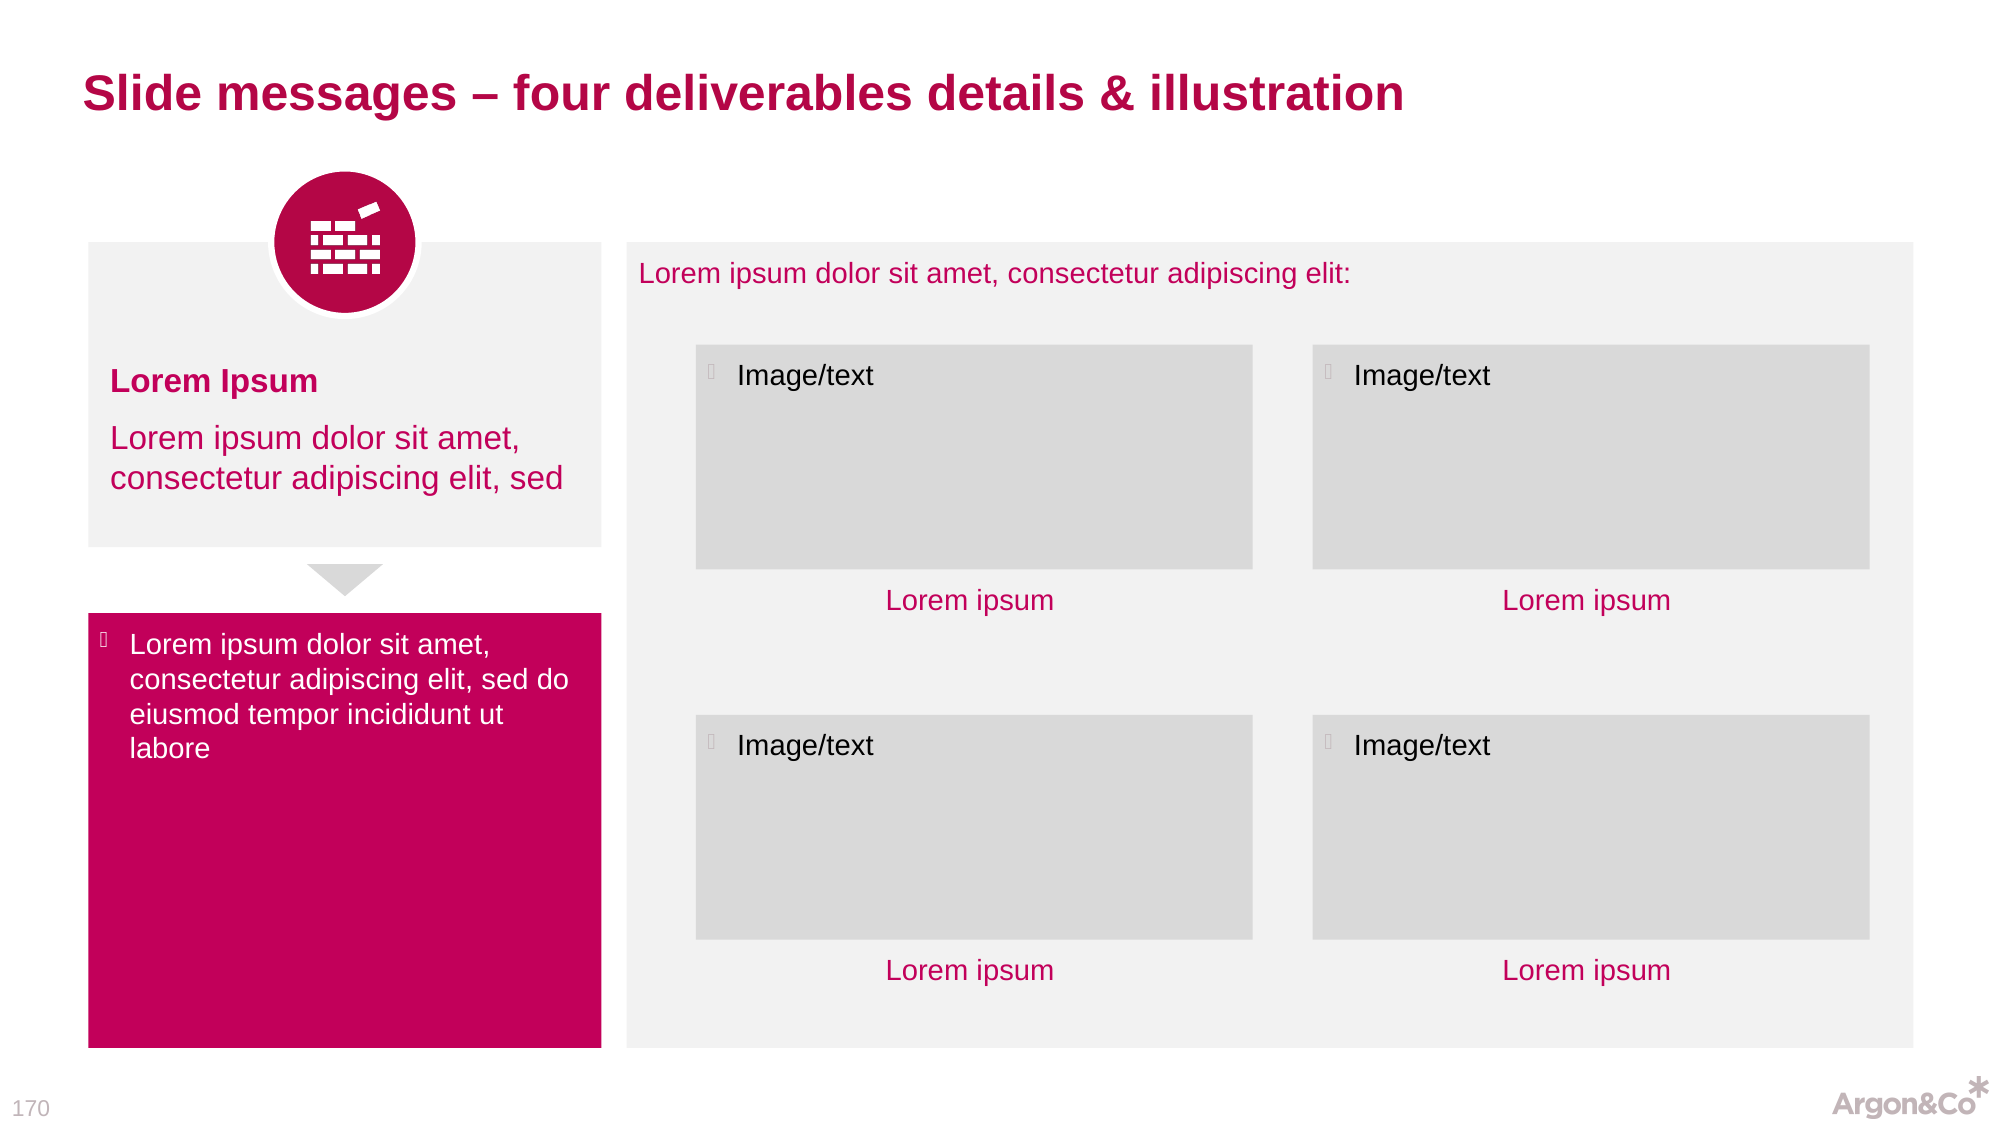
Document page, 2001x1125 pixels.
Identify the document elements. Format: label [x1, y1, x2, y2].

picture [1832, 1076, 1989, 1119]
text_box [87, 167, 602, 1049]
text_box [626, 242, 1914, 1048]
title [70, 51, 1932, 129]
